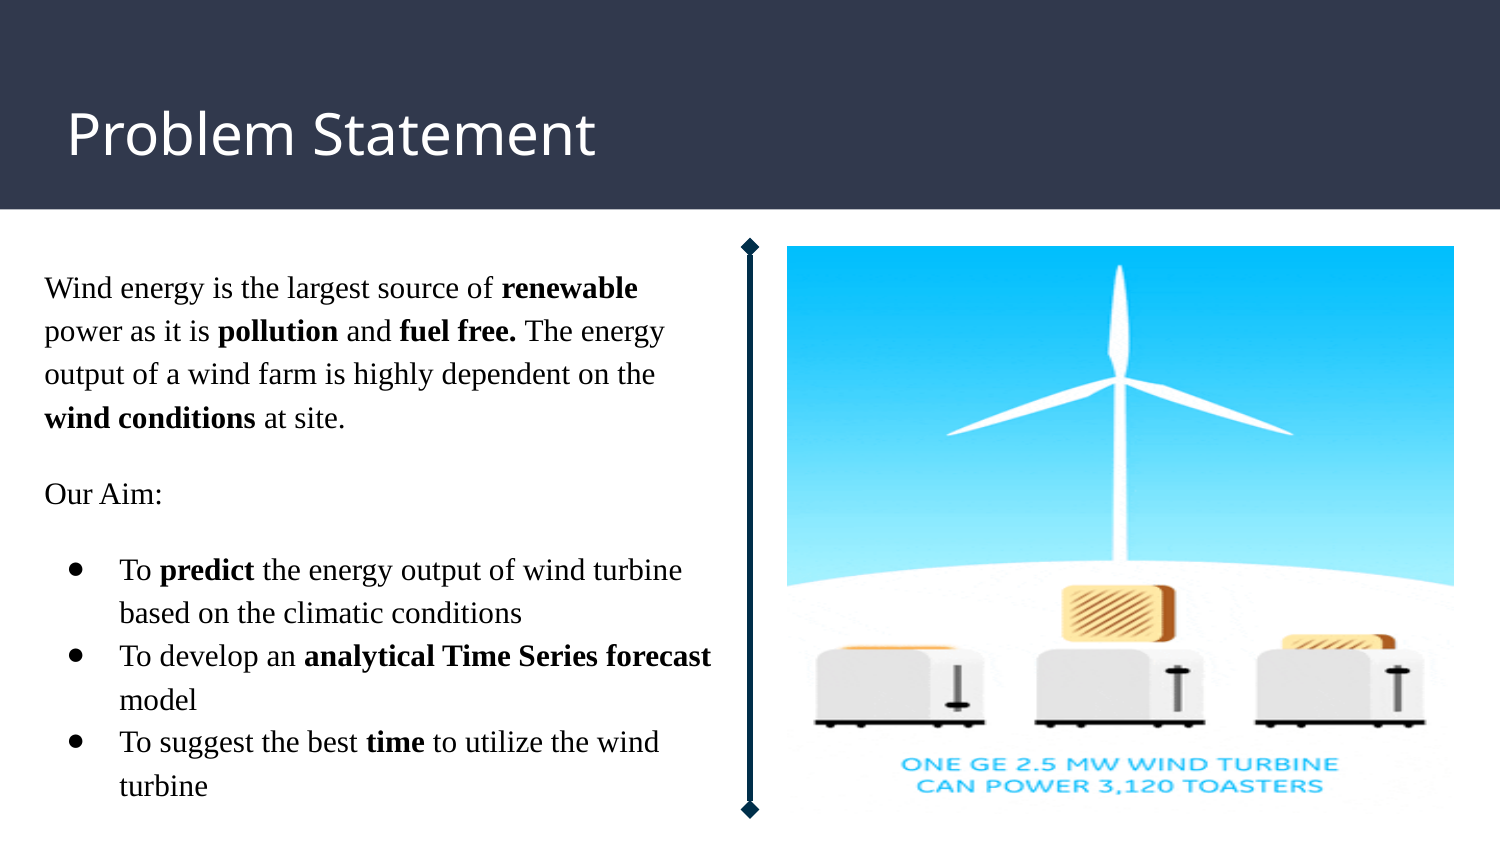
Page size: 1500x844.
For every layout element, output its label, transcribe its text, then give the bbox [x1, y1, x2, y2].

list Wind energy is the largest source of renewable power as it is pollution and fuel free. The energy output of a wind farm is highly dependent on the wind conditions at site. Our Aim: To predict the energy output of wind turbine based on the climatic conditions To develop an analytical Time Series forecast model To suggest the best time to utilize the wind turbine [29, 247, 731, 844]
picture [787, 265, 1454, 814]
title Problem Statement [51, 82, 1449, 185]
